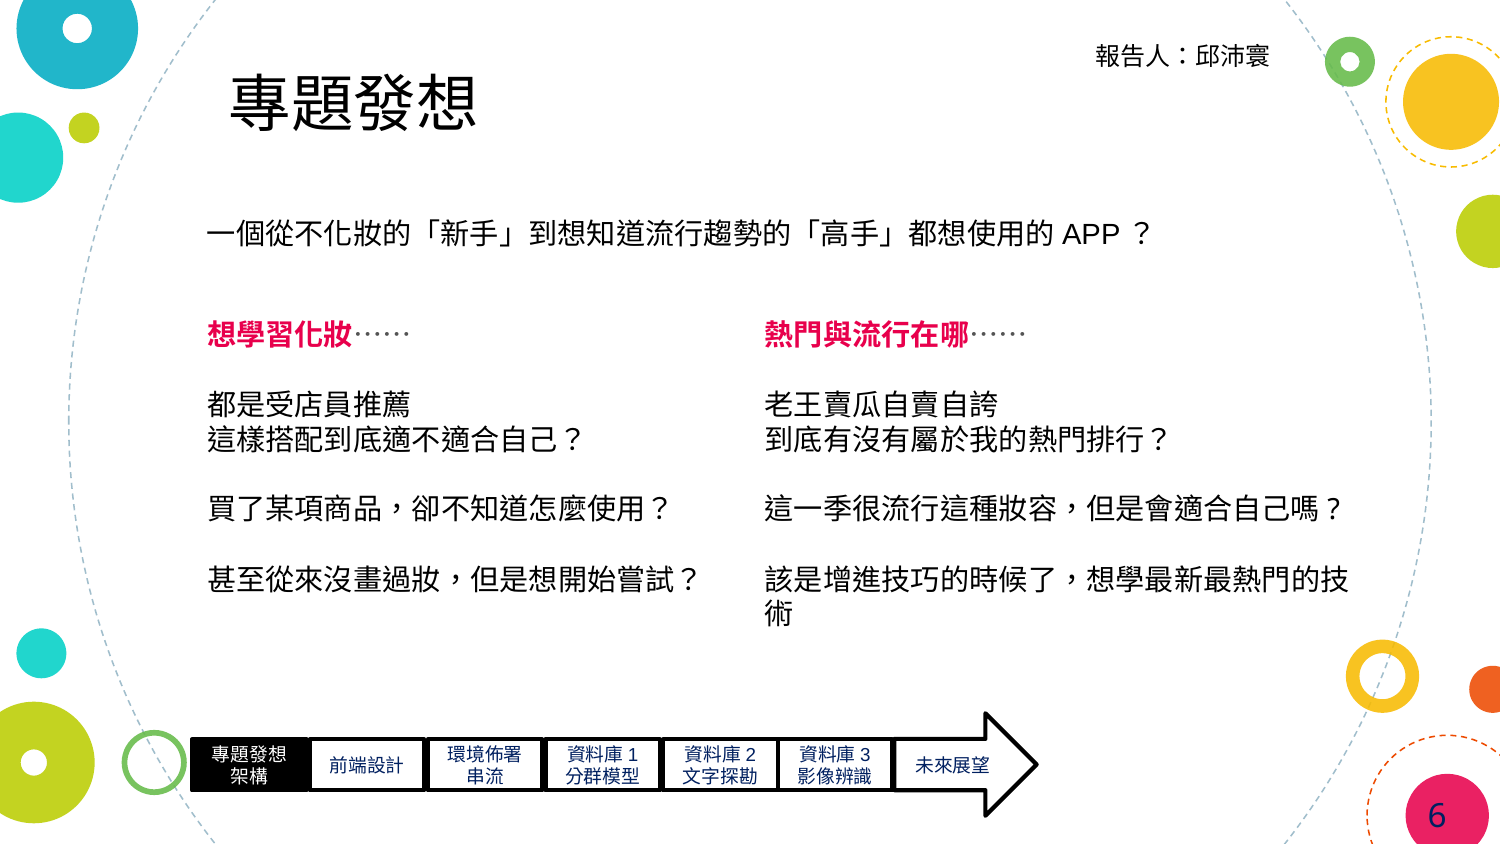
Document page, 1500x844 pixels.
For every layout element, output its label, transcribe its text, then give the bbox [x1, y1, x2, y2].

text_box 資料庫3 影像辨識 [776, 737, 892, 792]
text_box 資料庫1 分群模型 [543, 737, 661, 792]
text_box 環境佈署 串流 [426, 737, 543, 792]
text_box 6 [1398, 779, 1476, 844]
text_box 熱門與流行在哪⋯⋯ 老王賣瓜自賣自誇 到底有沒有屬於我的熱門排行？ 這一季很流行這種妝容，但是會適合自己嗎? 該是增進技巧的時候了，想學最新最熱門的技術 [749, 301, 1393, 668]
text_box 專題發想 架構 [190, 737, 308, 792]
text_box 專題發想 [214, 53, 1286, 154]
text_box 資料庫2 文字探勘 [661, 737, 776, 792]
text_box 未來展望 [892, 711, 1039, 818]
text_box 一個從不化妝的「新手」到想知道流行趨勢的「高手」都想使用的APP？ [192, 164, 1264, 265]
text_box 前端設計 [308, 737, 426, 792]
text_box 報告人：邱沛寰 [1080, 21, 1286, 85]
text_box 想學習化妝⋯⋯ 都是受店員推薦 這樣搭配到底適不適合自己？ 買了某項商品，卻不知道怎麼使用？ 甚至從來沒畫過妝，但是想開始嘗試？ [192, 301, 723, 638]
